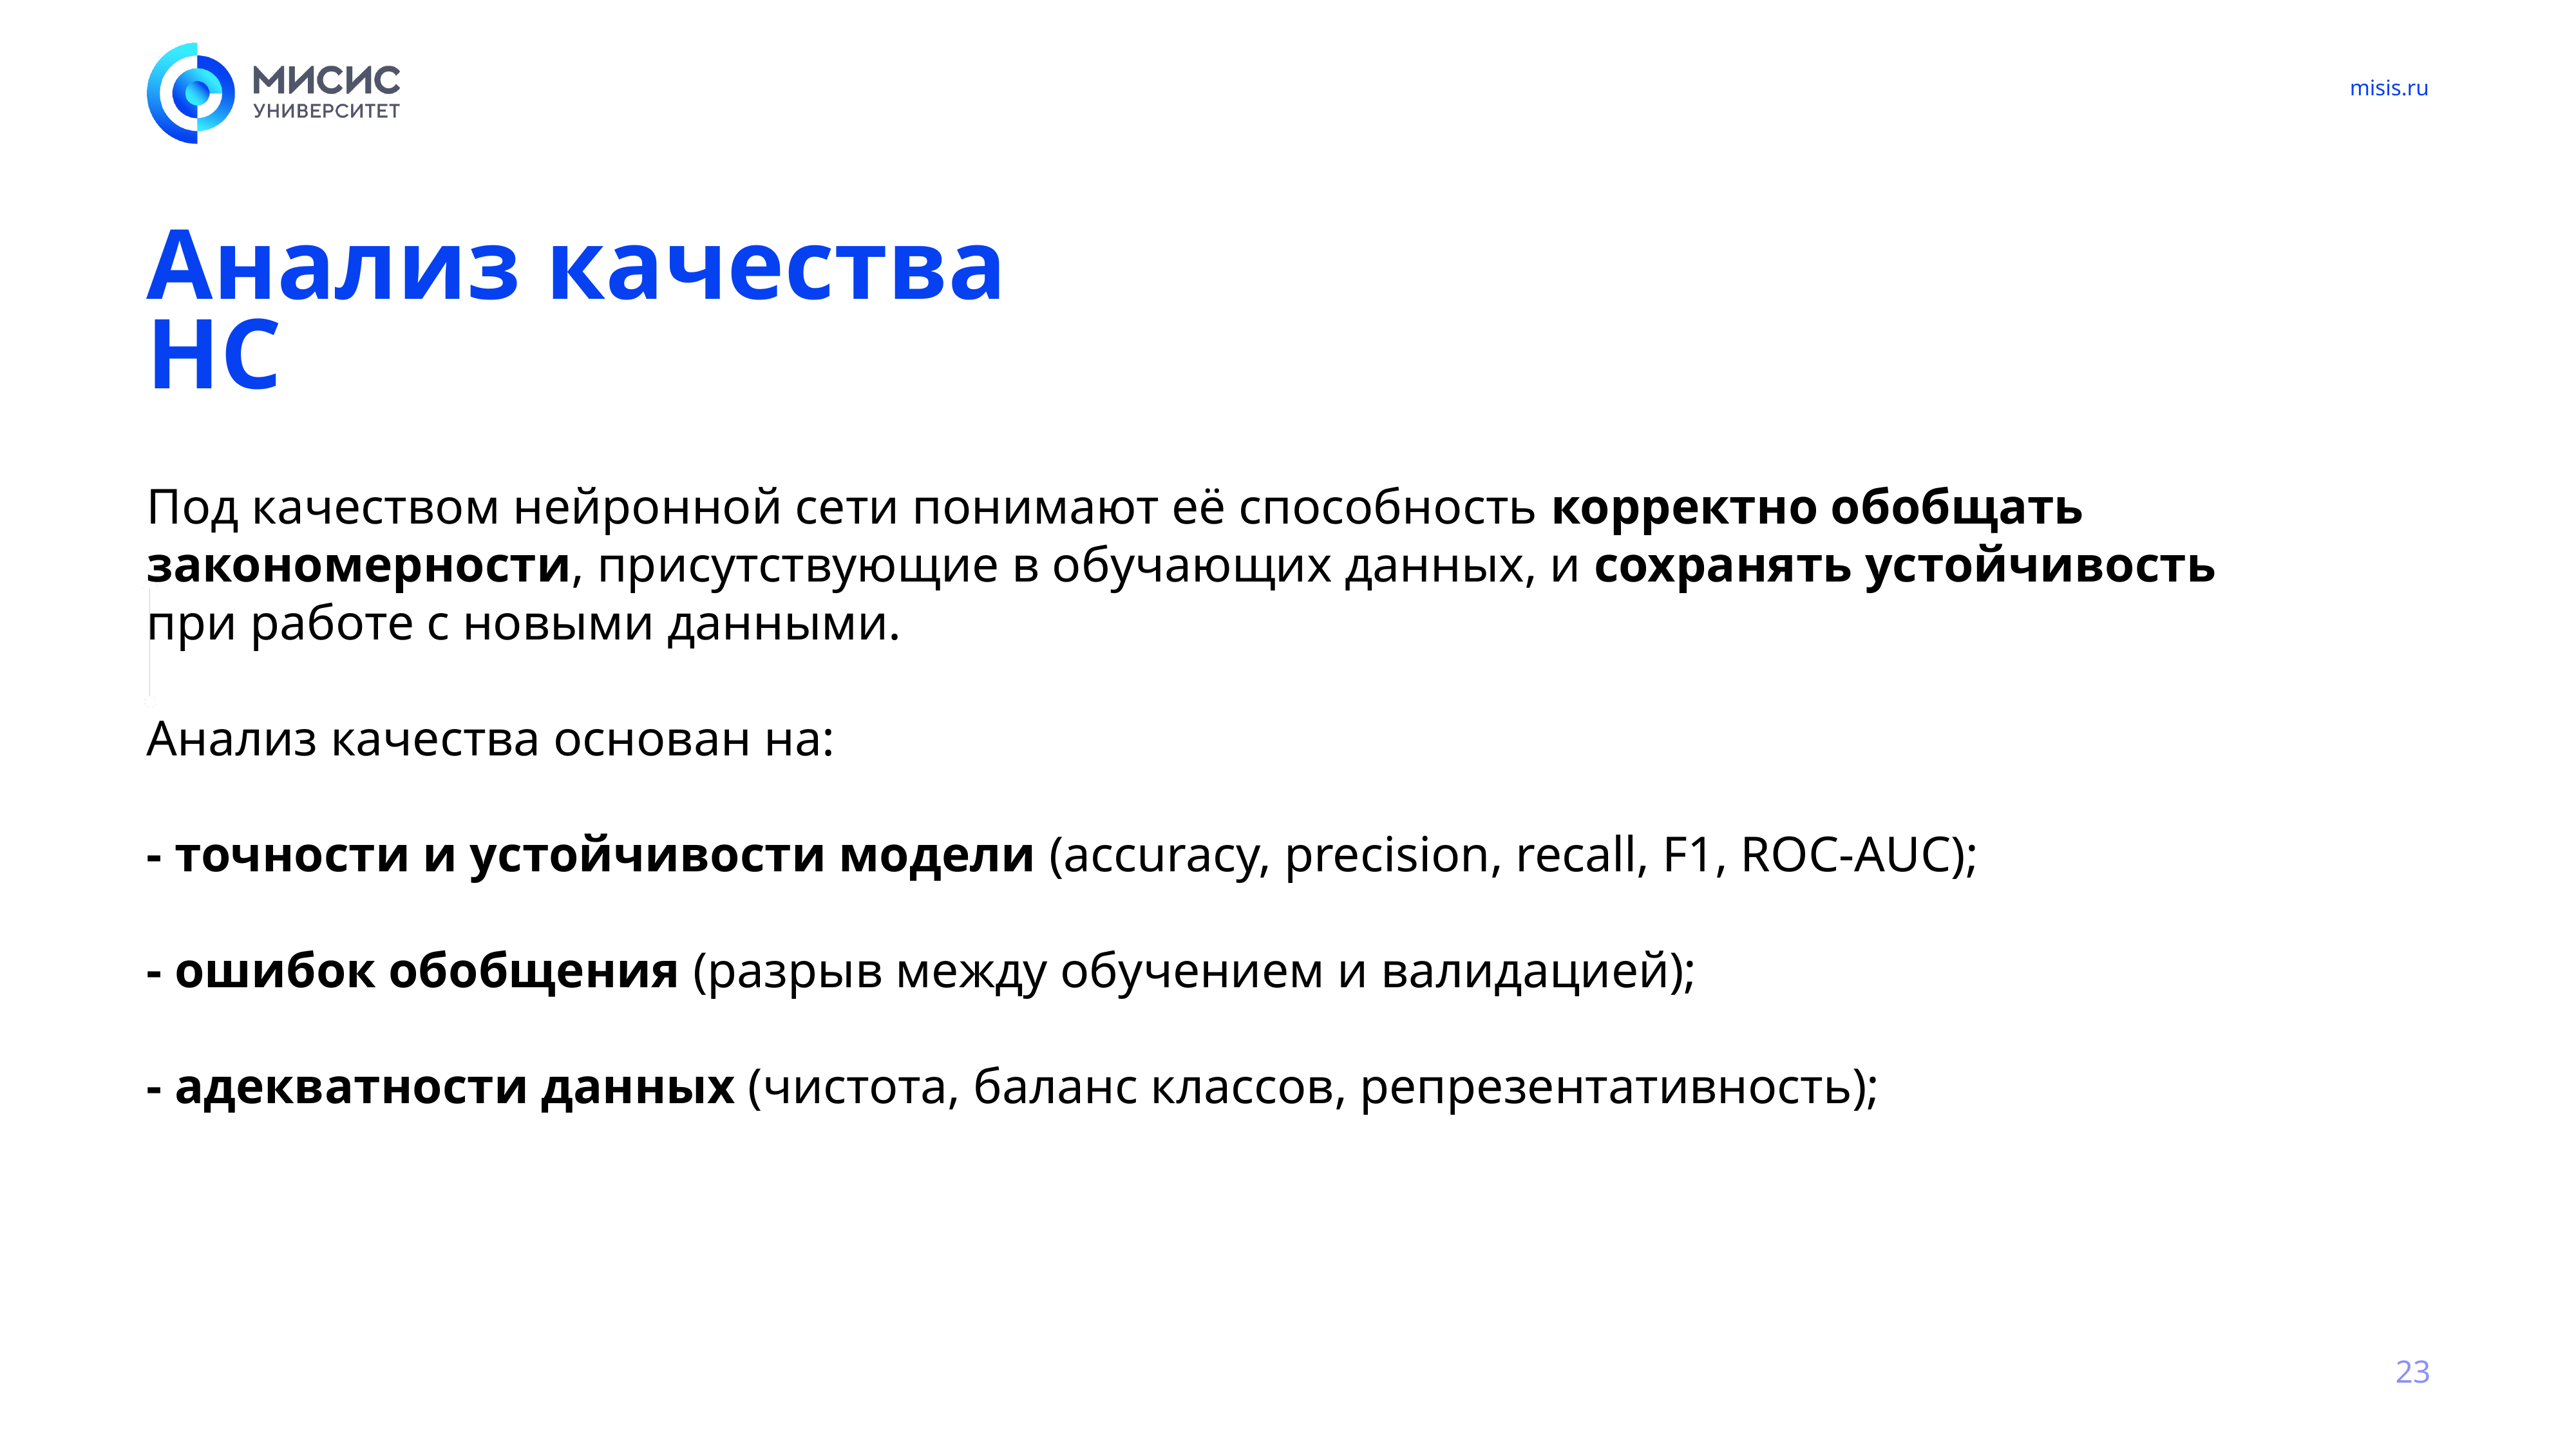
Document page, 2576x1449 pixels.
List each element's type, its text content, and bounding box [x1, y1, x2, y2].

picture [147, 42, 401, 144]
text_box Под качеством нейронной сети понимают её способность корректно обобщать закономерности, присутствующие в обучающих данных, и сохранять устойчивость при работе с новыми данными. Анализ качества основан на: - точности и устойчивости модели (accuracy, precision, recall, F1, ROC-AUC); - ошибок обобщения (разрыв между обучением и валидацией); - адекватности данных (чистота, баланс классов, репрезентативность); [137, 471, 2325, 1176]
title Анализ качества НС [137, 223, 1260, 341]
slide_number 23 [2092, 1334, 2441, 1412]
